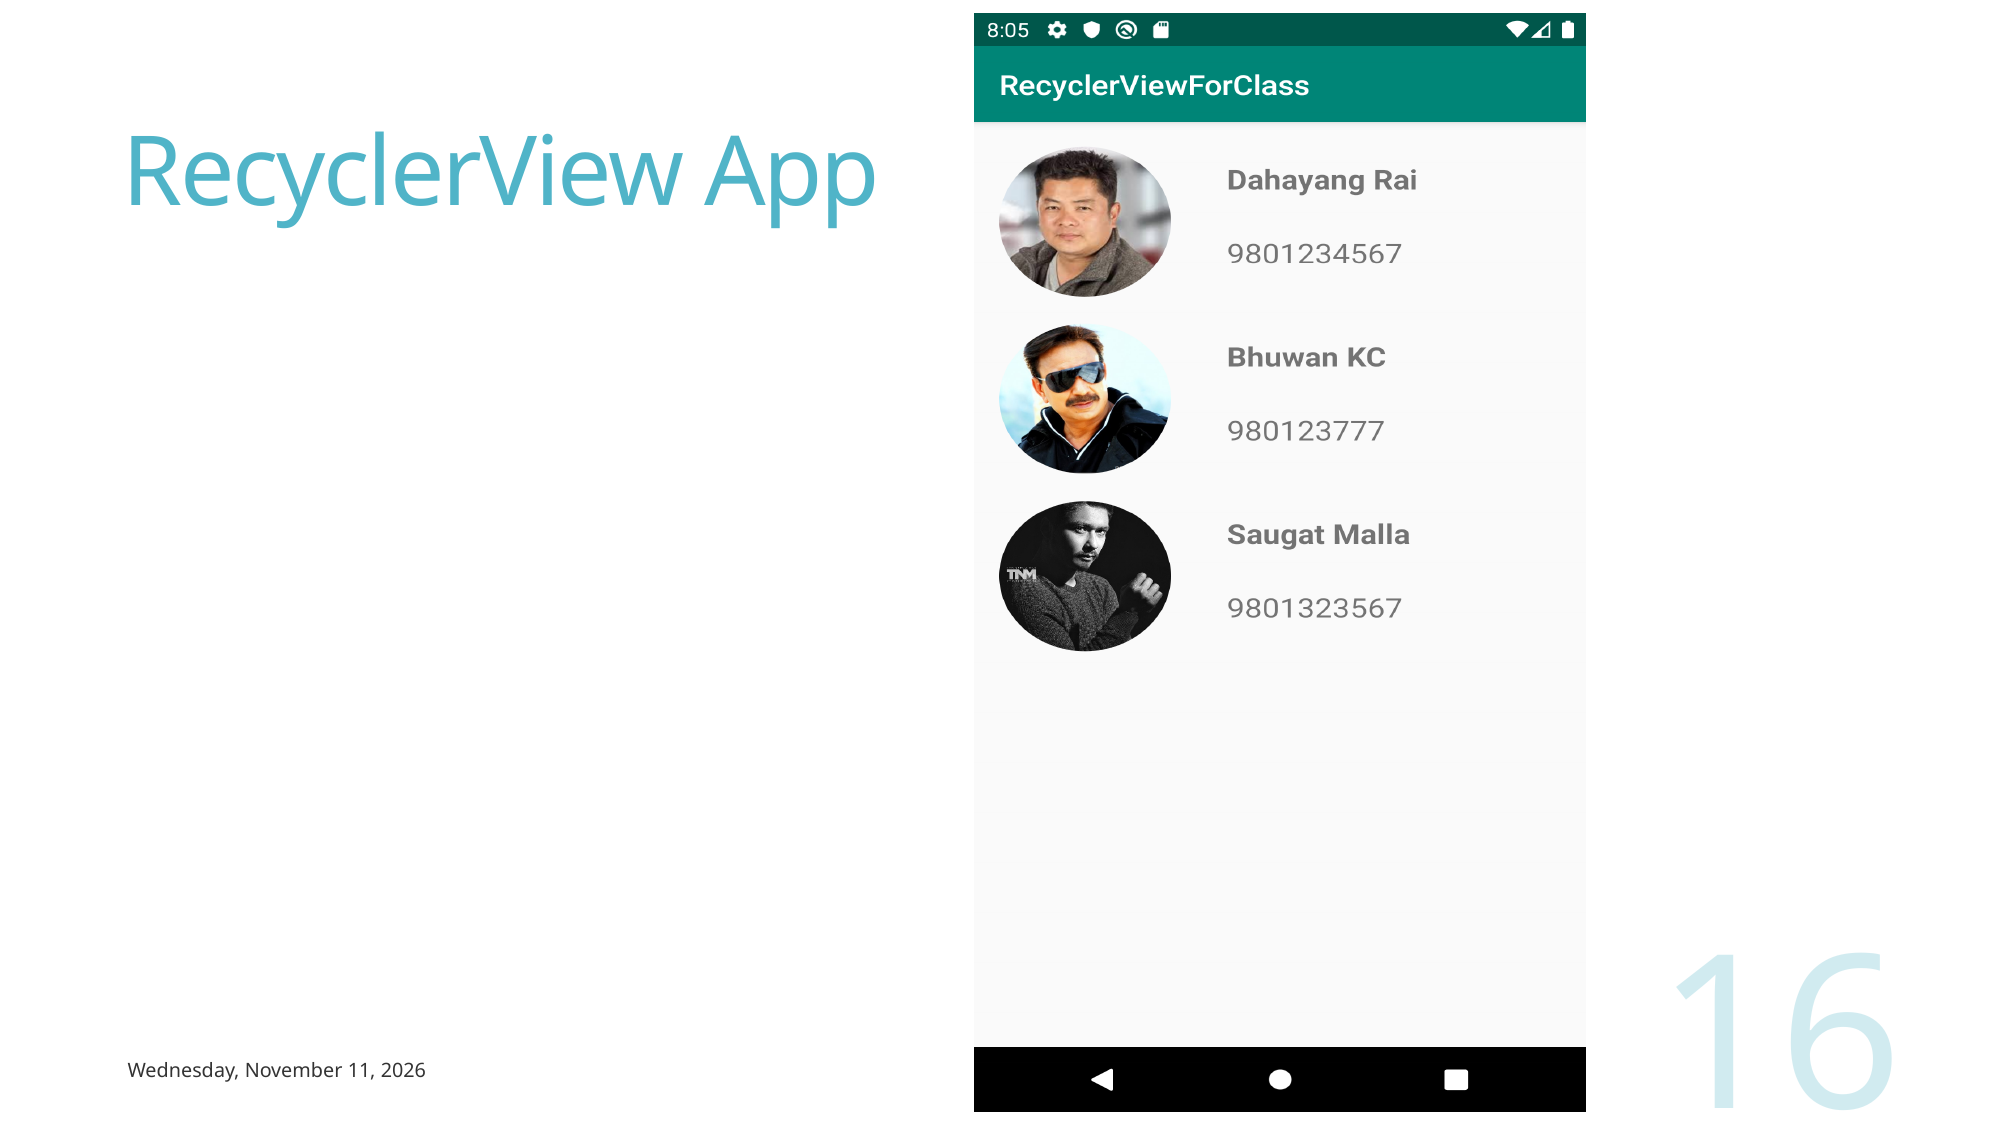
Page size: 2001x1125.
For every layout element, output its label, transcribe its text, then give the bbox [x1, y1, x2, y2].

title RecyclerView App [107, 81, 926, 271]
slide_number 16 [1437, 963, 1918, 1125]
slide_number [112, 1051, 788, 1090]
picture [974, 13, 1586, 1112]
